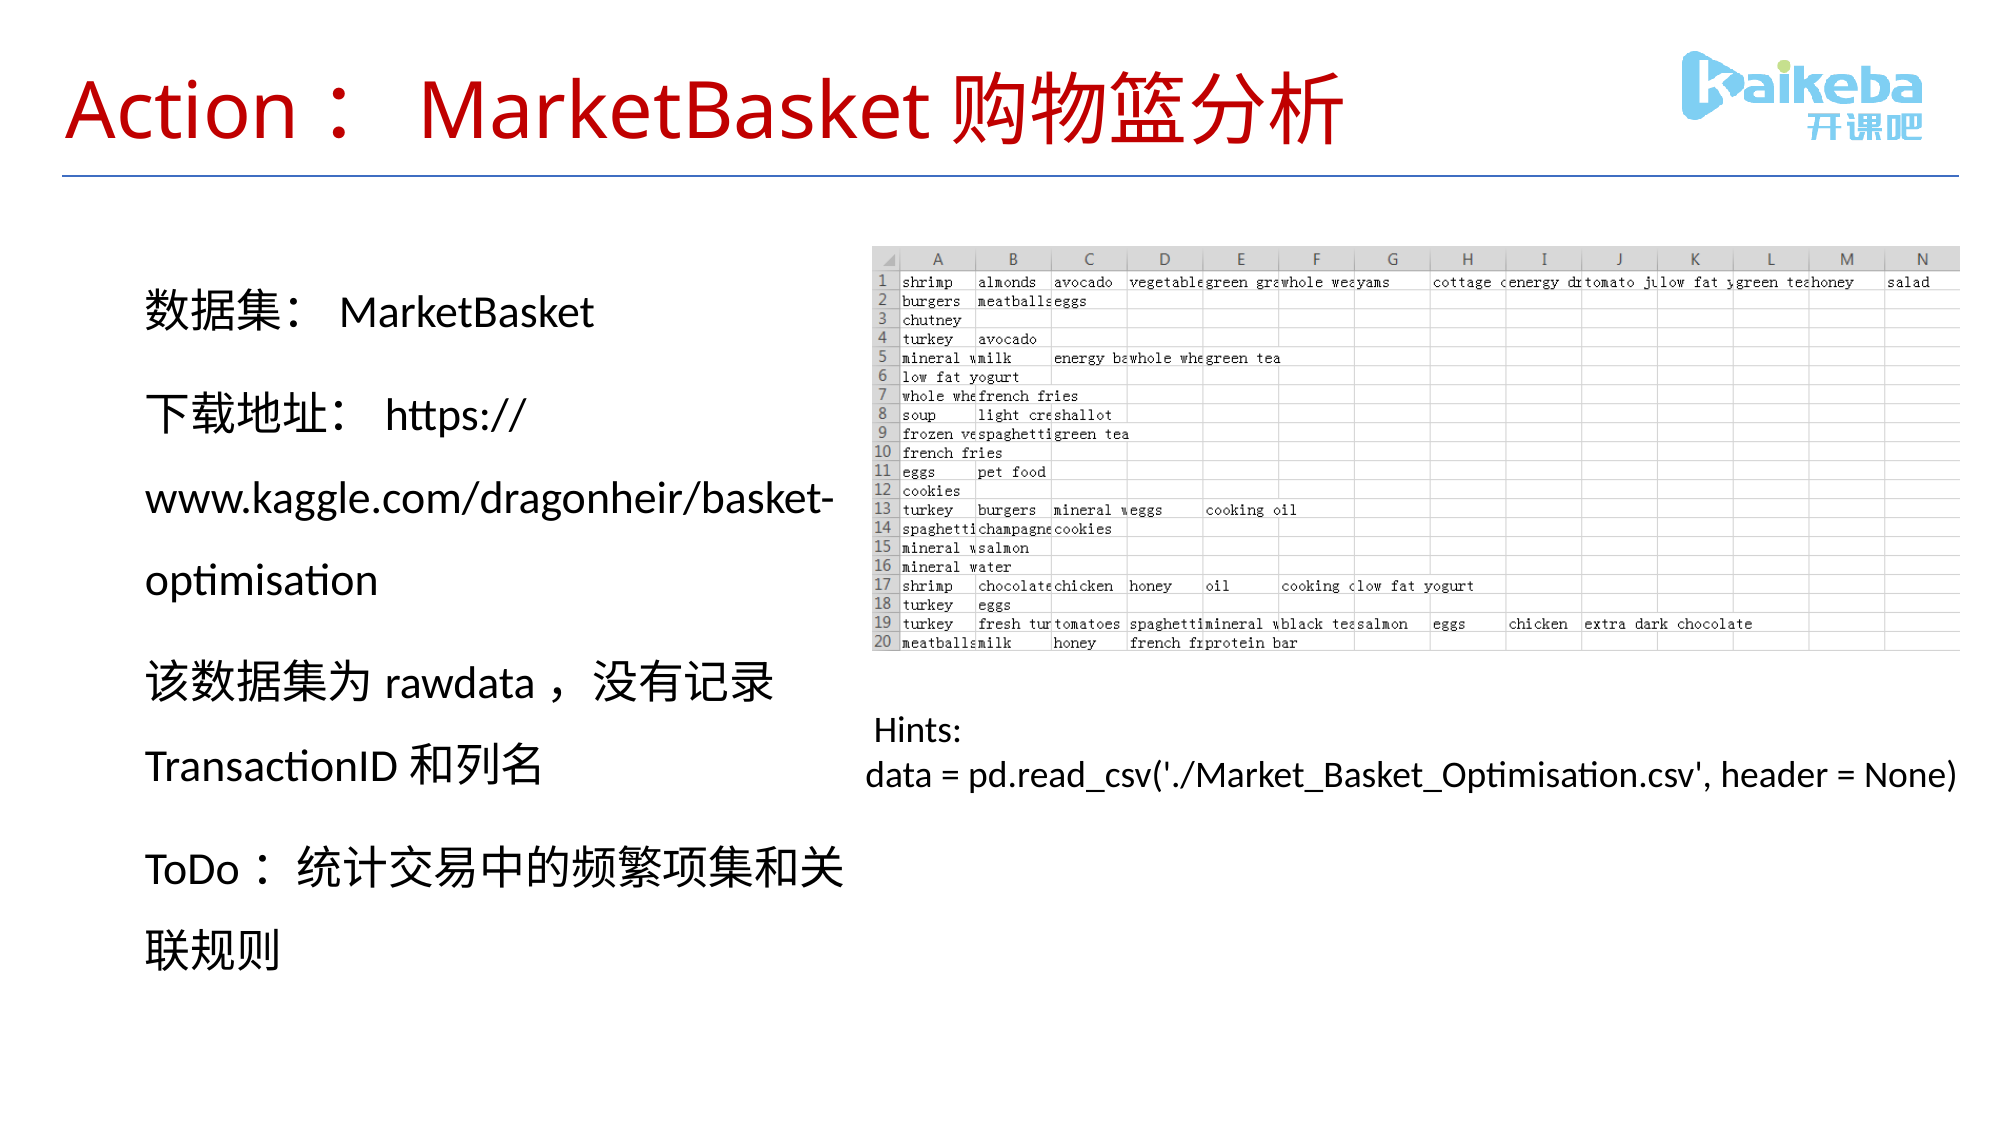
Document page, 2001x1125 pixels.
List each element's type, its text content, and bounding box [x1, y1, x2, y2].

list 数据集：MarketBasket 下载地址：https://www.kaggle.com/dragonheir/basket-optimisation 该数据集为rawdata，没有记录TransactionID和列名 ToDo：统计交易中的频繁项集和关联规则 [136, 246, 873, 1059]
text_box Hints: data = pd.read_csv('./Market_Basket_Optimisation.csv', header = None) [857, 697, 1975, 803]
title Action：MarketBasket购物篮分析 [57, 59, 1728, 167]
text_box [1653, 21, 1950, 167]
picture [872, 246, 1960, 651]
